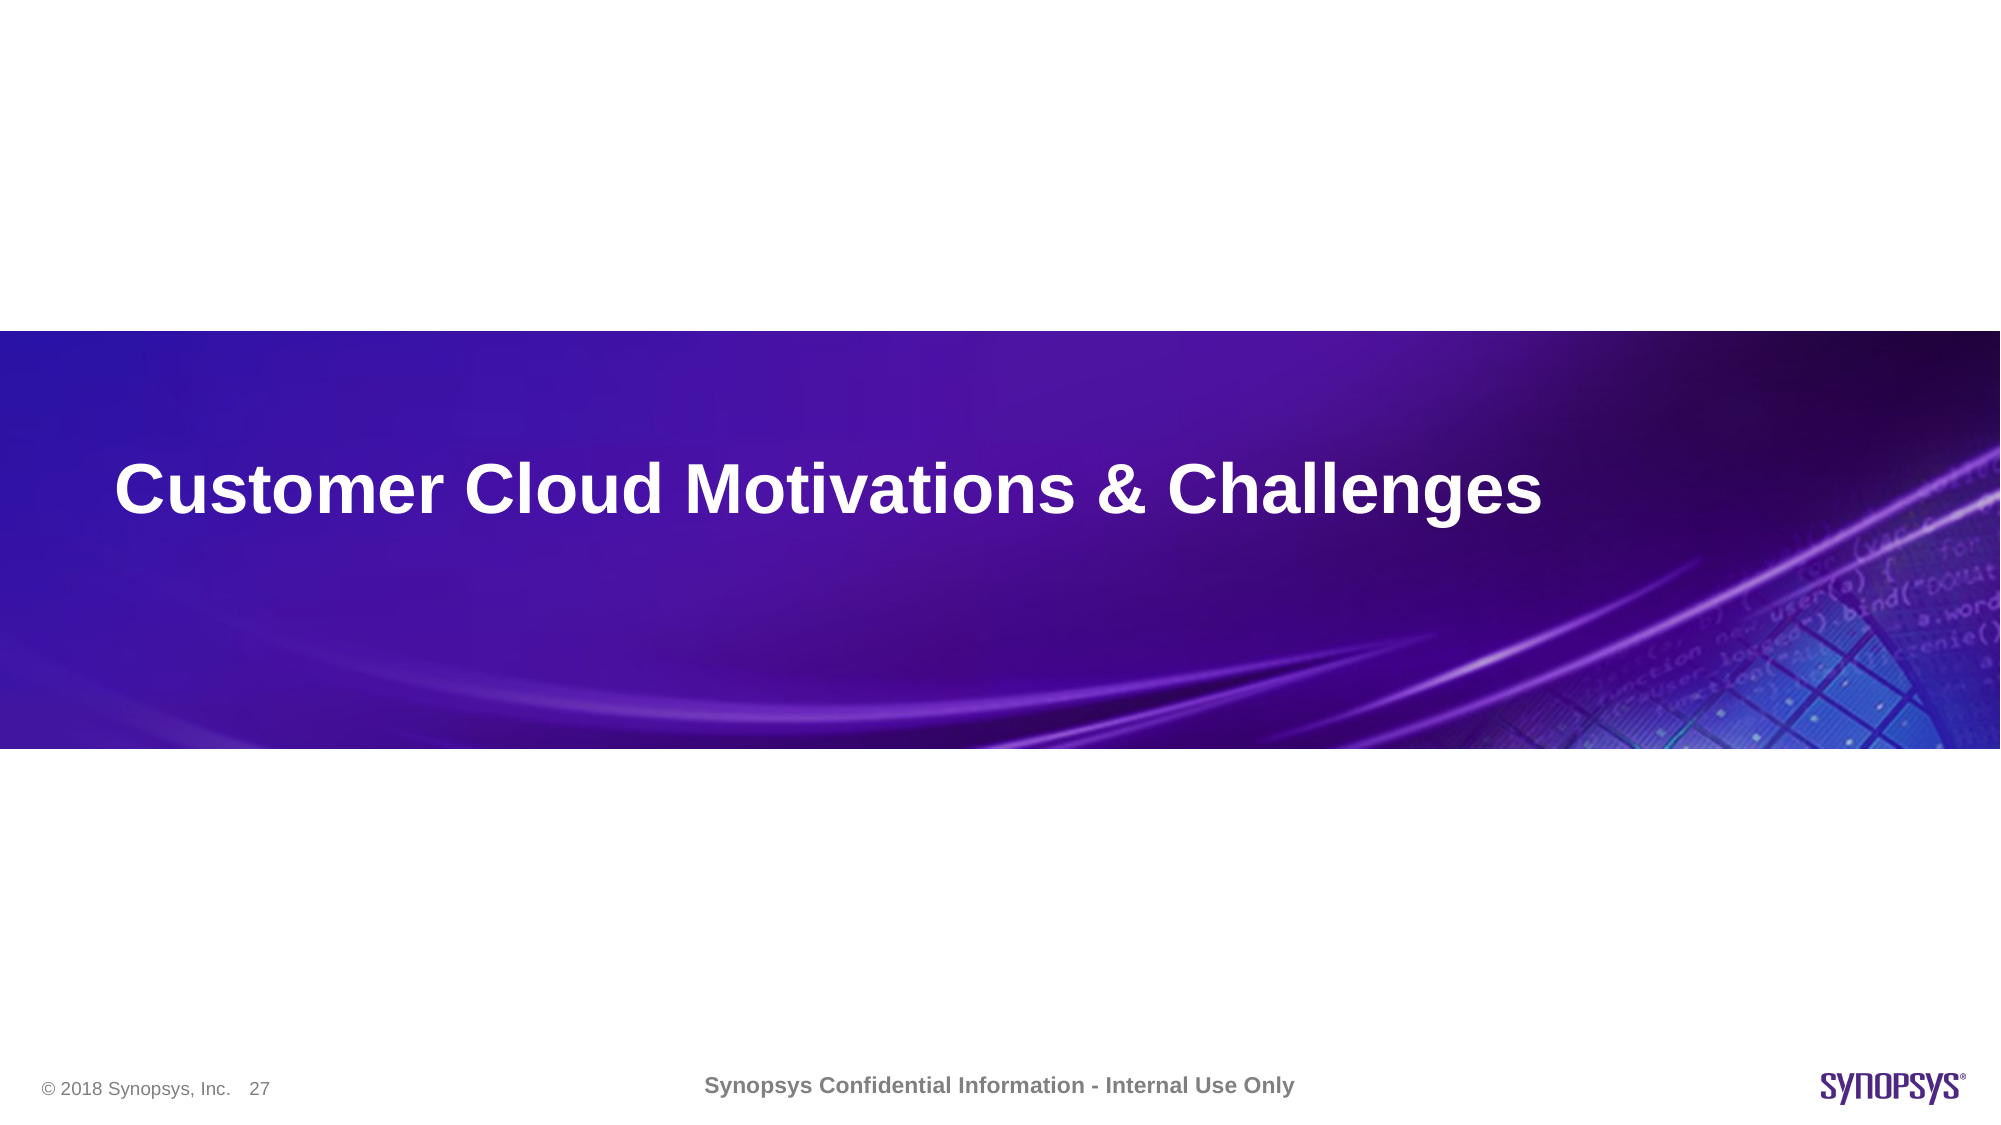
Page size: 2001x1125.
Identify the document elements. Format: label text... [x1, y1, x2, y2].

picture [0, 331, 2000, 749]
title Customer Cloud Motivations & Challenges [99, 329, 1804, 536]
picture [1821, 1073, 1966, 1109]
text_box Synopsys Confidential Information - Internal Use Only [479, 1054, 1521, 1115]
